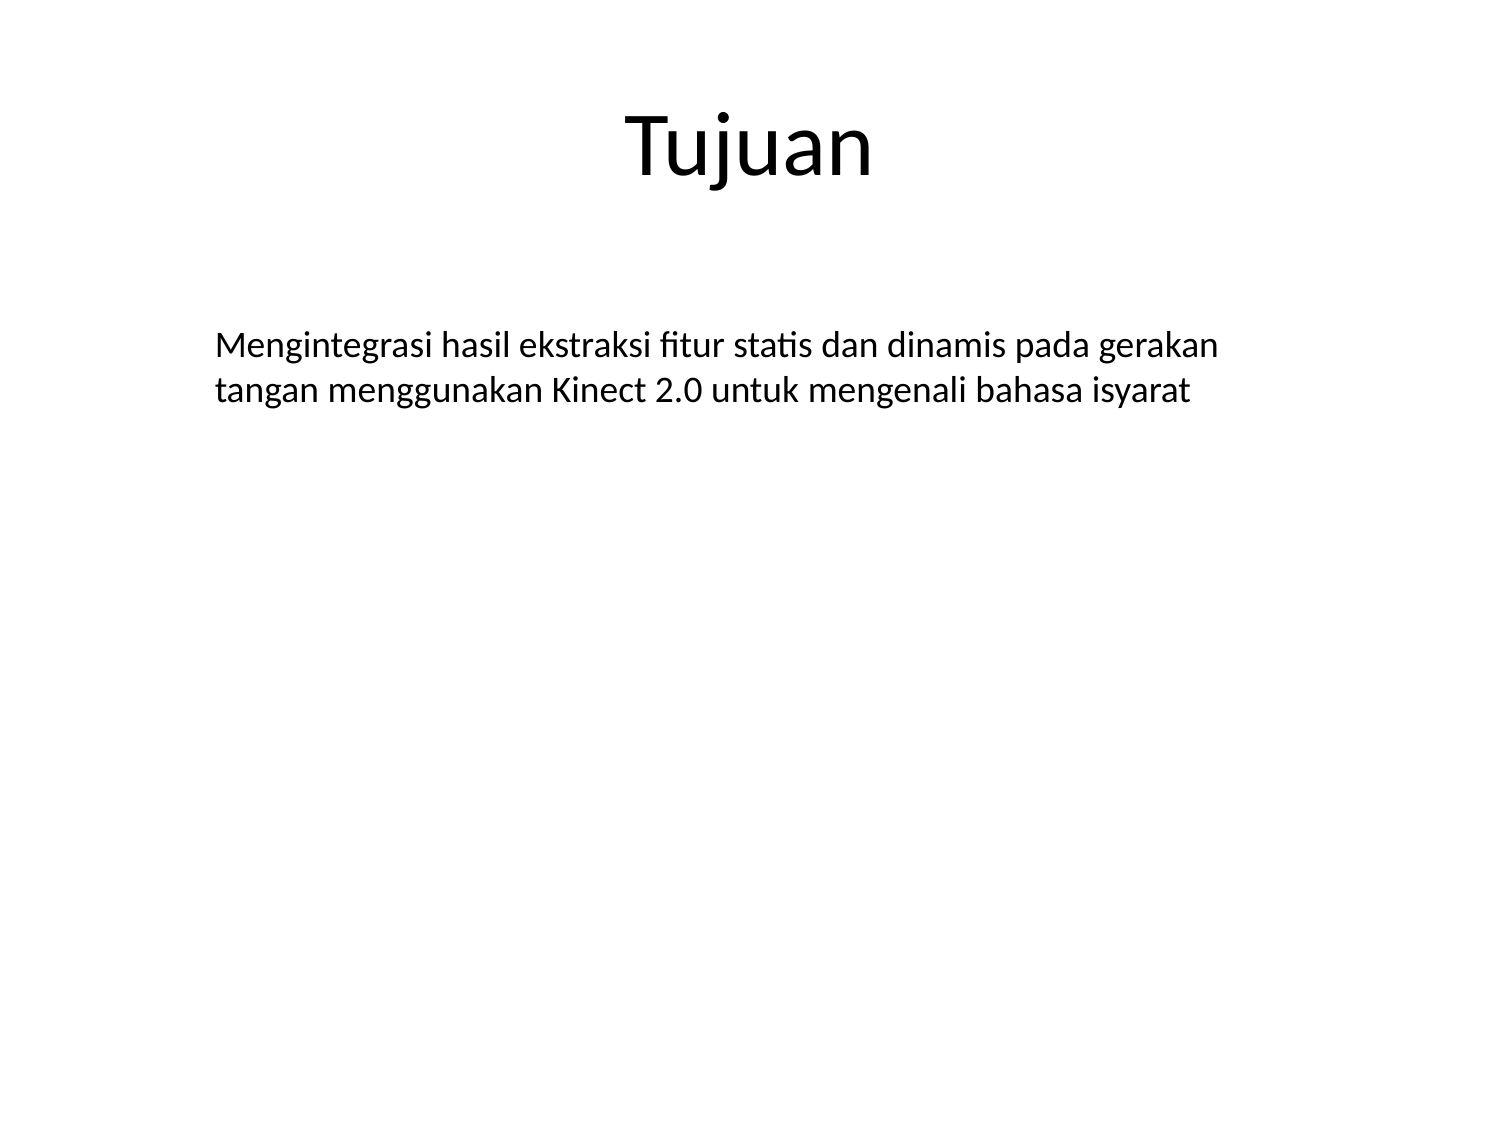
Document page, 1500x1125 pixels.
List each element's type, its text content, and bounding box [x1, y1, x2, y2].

text_box Mengintegrasi hasil ekstraksi fitur statis dan dinamis pada gerakan tangan menggunakan Kinect 2.0 untuk mengenali bahasa isyarat [200, 312, 1288, 418]
title Tujuan [75, 45, 1425, 233]
